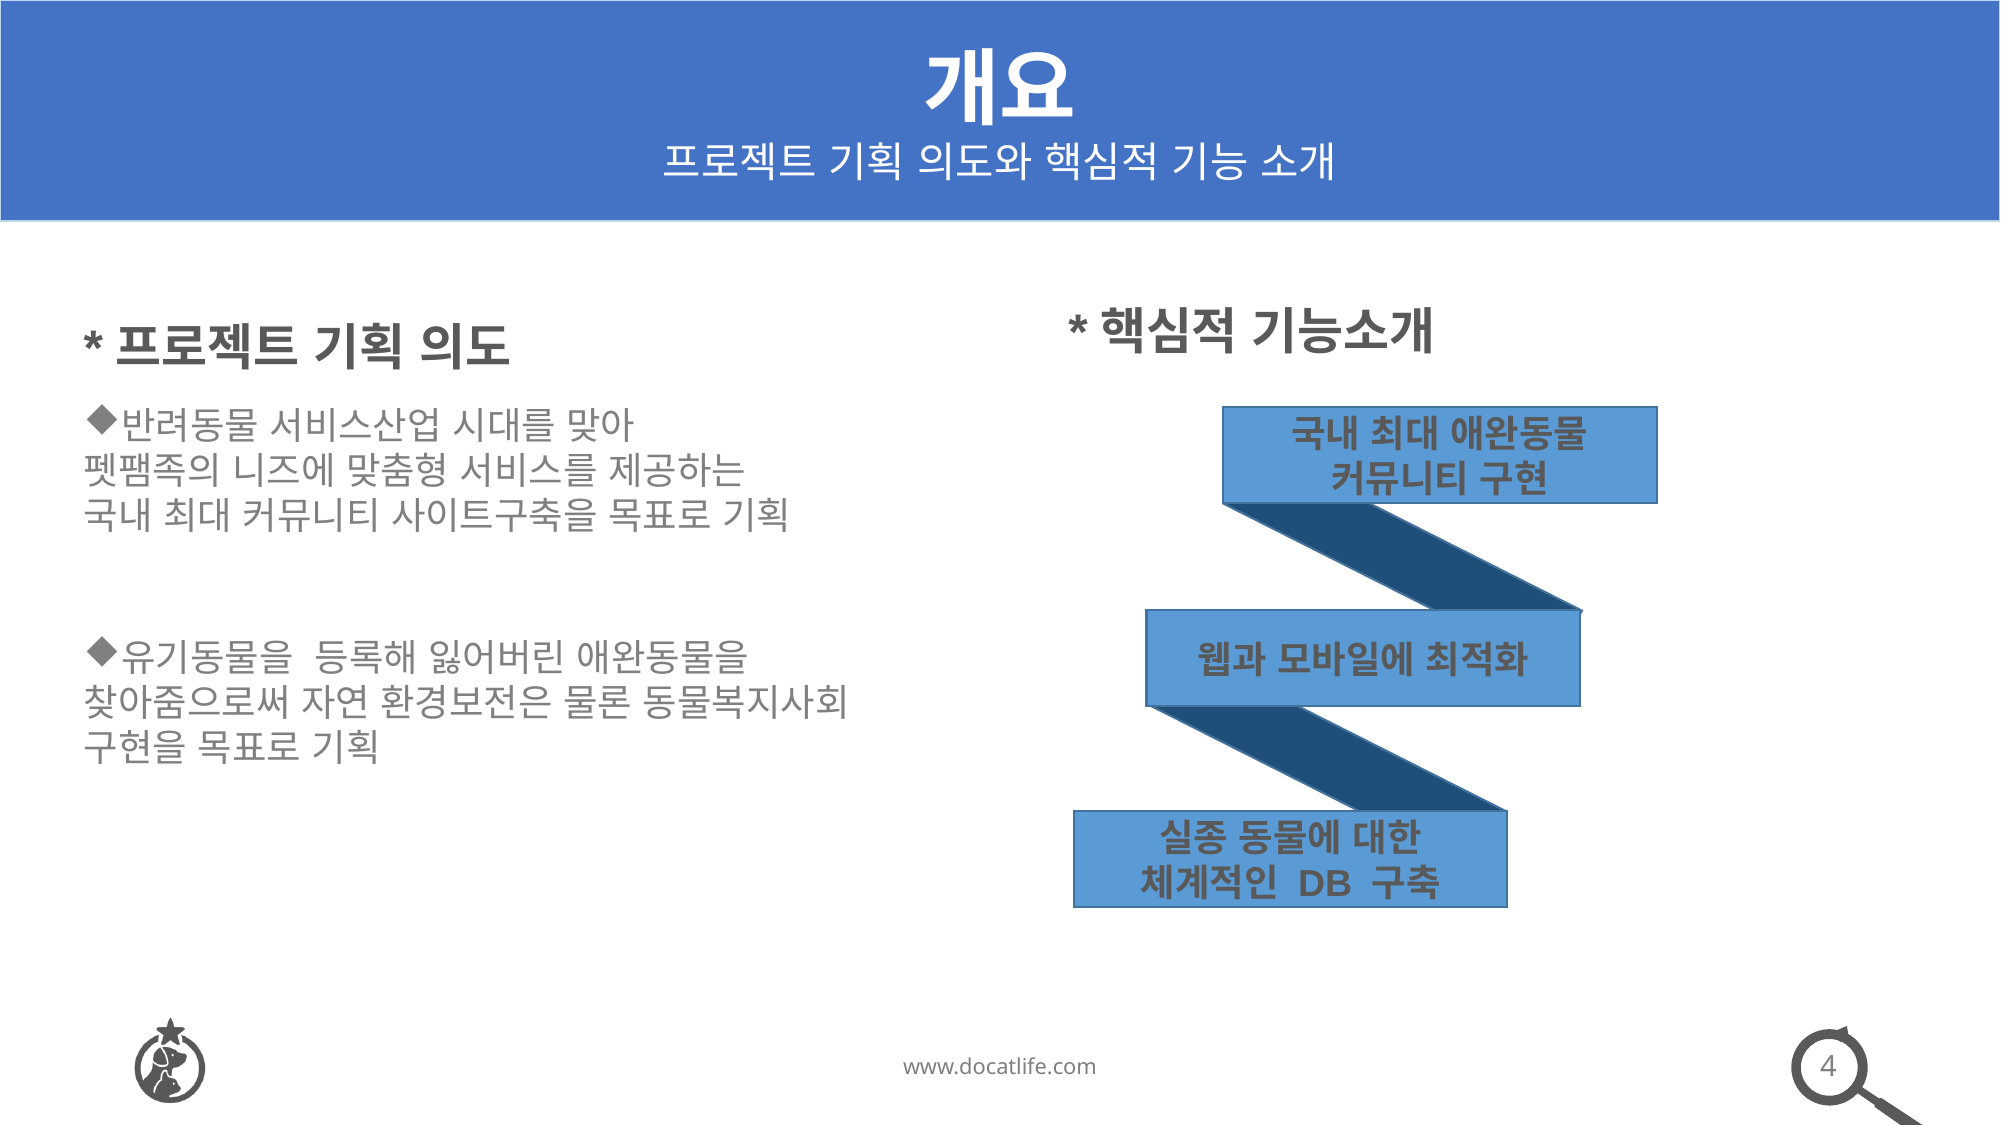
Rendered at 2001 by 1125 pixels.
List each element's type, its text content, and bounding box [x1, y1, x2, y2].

text_box 국내 최대 애완동물 커뮤니티 구현 [1222, 406, 1658, 504]
picture [127, 1018, 212, 1103]
text_box 개요 프로젝트 기획 의도와 핵심적 기능 소개 [0, 0, 2000, 222]
text_box 유기동물을 등록해 잃어버린 애완동물을 찾아줌으로써 자연 환경보전은 물론 동물복지사회 구현을 목표로 기획 [83, 634, 903, 770]
text_box 반려동물 서비스산업 시대를 맞아 펫팸족의 니즈에 맞춤형 서비스를 제공하는 국내 최대 커뮤니티 사이트구축을 목표로 기획 [83, 401, 903, 537]
text_box [1150, 707, 1506, 810]
text_box [1221, 503, 1584, 615]
text_box 웹과 모바일에 최적화 [1145, 609, 1581, 707]
text_box *핵심적 기능소개 [1068, 299, 1821, 360]
text_box *프로젝트 기획 의도 [83, 314, 837, 375]
text_box 실종 동물에 대한 체계적인 DB 구축 [1073, 810, 1508, 908]
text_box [1782, 1019, 1919, 1125]
text_box www.docatlife.com [637, 1045, 1363, 1087]
